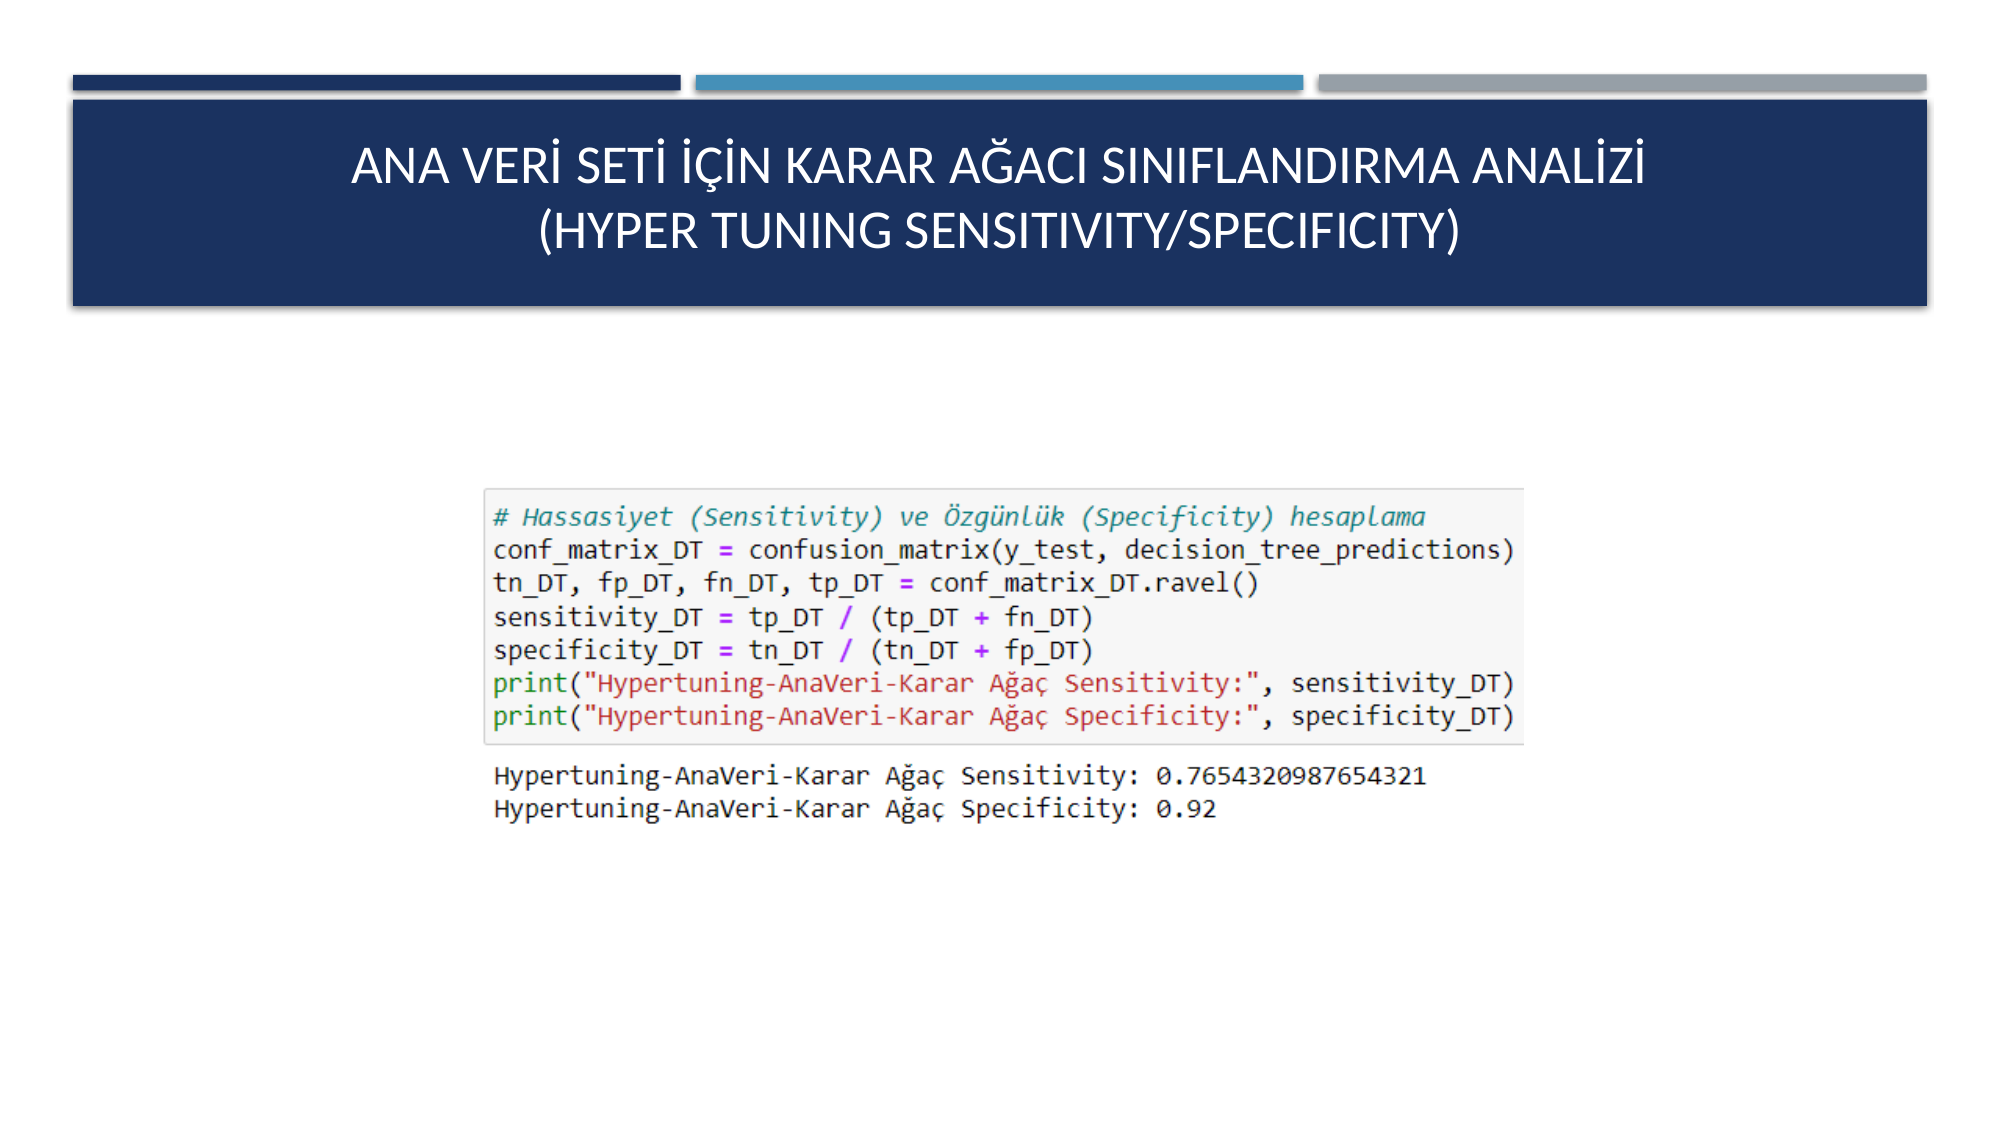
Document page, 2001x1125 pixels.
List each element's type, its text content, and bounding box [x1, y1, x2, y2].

title ana veri seti için karar ağacı sınıflandırma analizi (hyper tunıng sensıtıvıty/specıfıcıty) [95, 119, 1905, 333]
picture [475, 479, 1524, 828]
